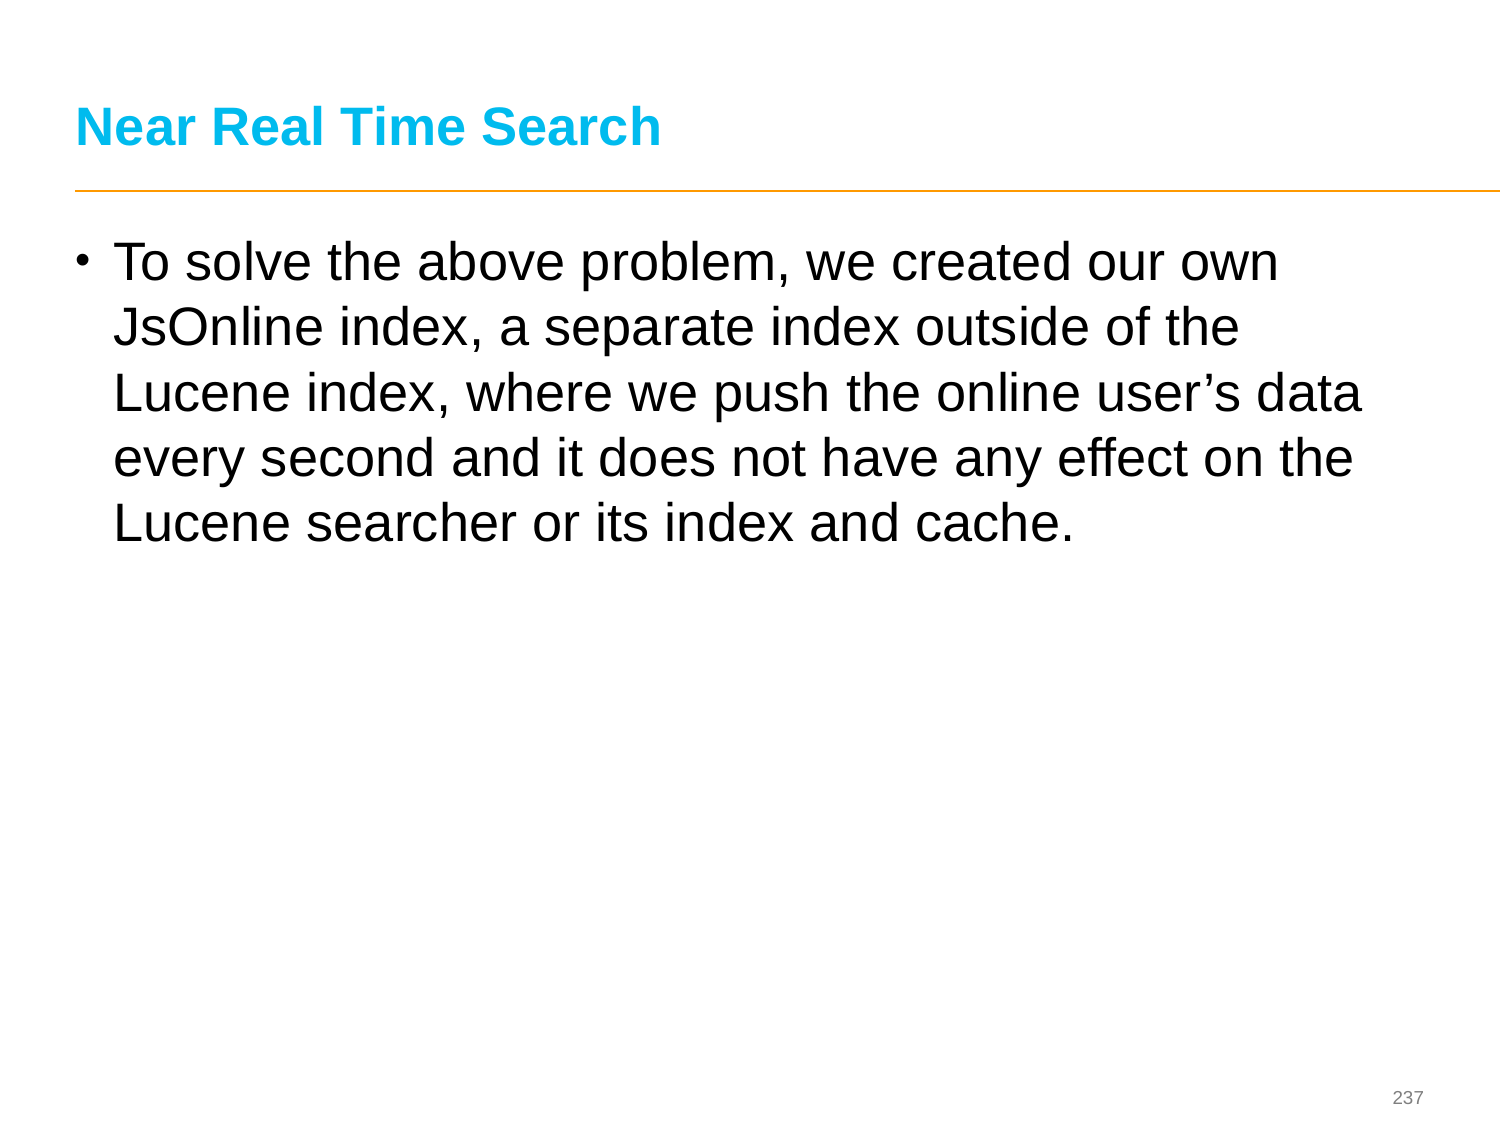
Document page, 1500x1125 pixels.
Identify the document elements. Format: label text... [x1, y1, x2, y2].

list To solve the above problem, we created our own JsOnline index, a separate index outside of the Lucene index, where we push the online user’s data every second and it does not have any effect on the Lucene searcher or its index and cache. [75, 226, 1425, 1018]
title Near Real Time Search [75, 27, 1422, 157]
